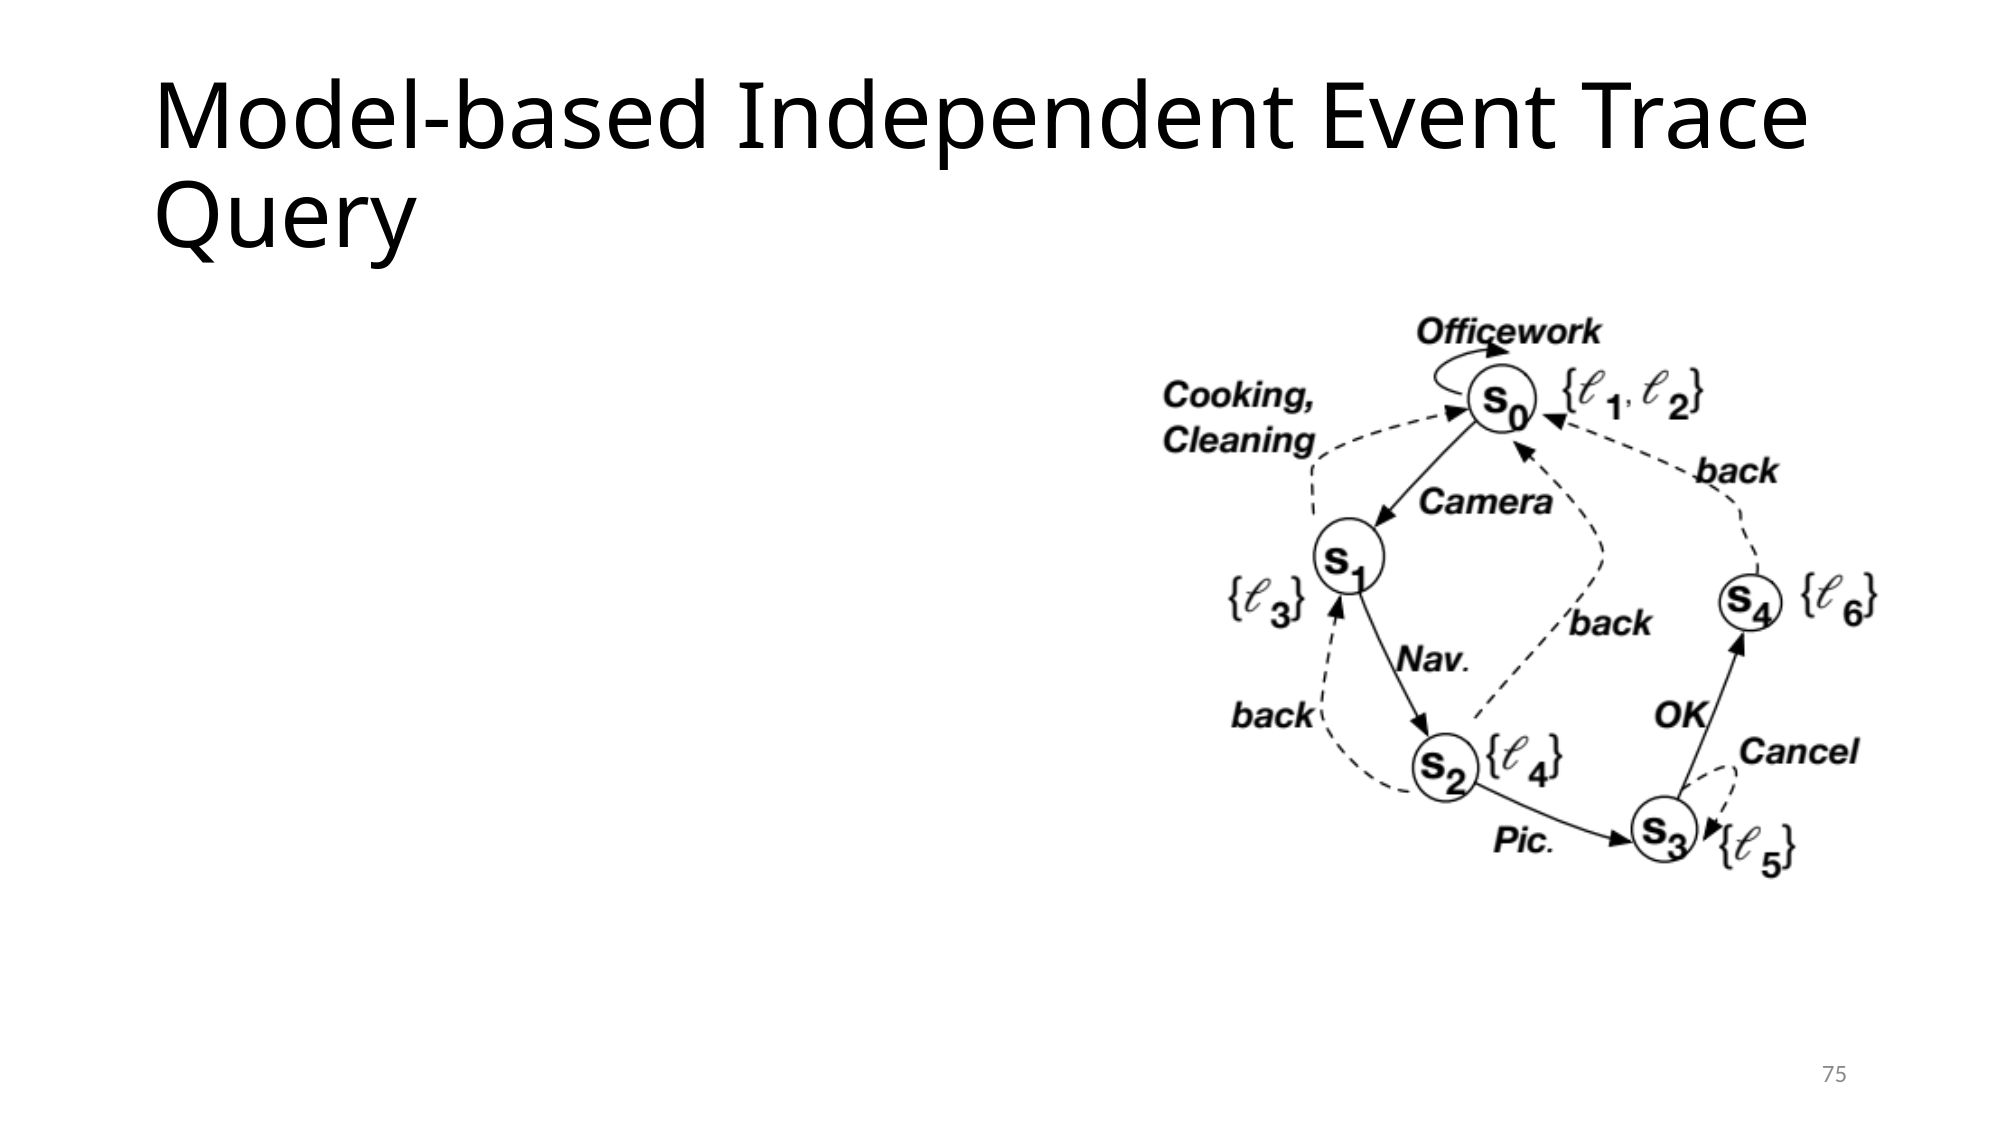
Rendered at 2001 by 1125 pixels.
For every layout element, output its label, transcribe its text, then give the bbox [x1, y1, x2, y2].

slide_number 75 [1412, 1042, 1863, 1103]
title Model-based Independent Event Trace Query [137, 59, 1863, 278]
picture [1062, 295, 1890, 895]
